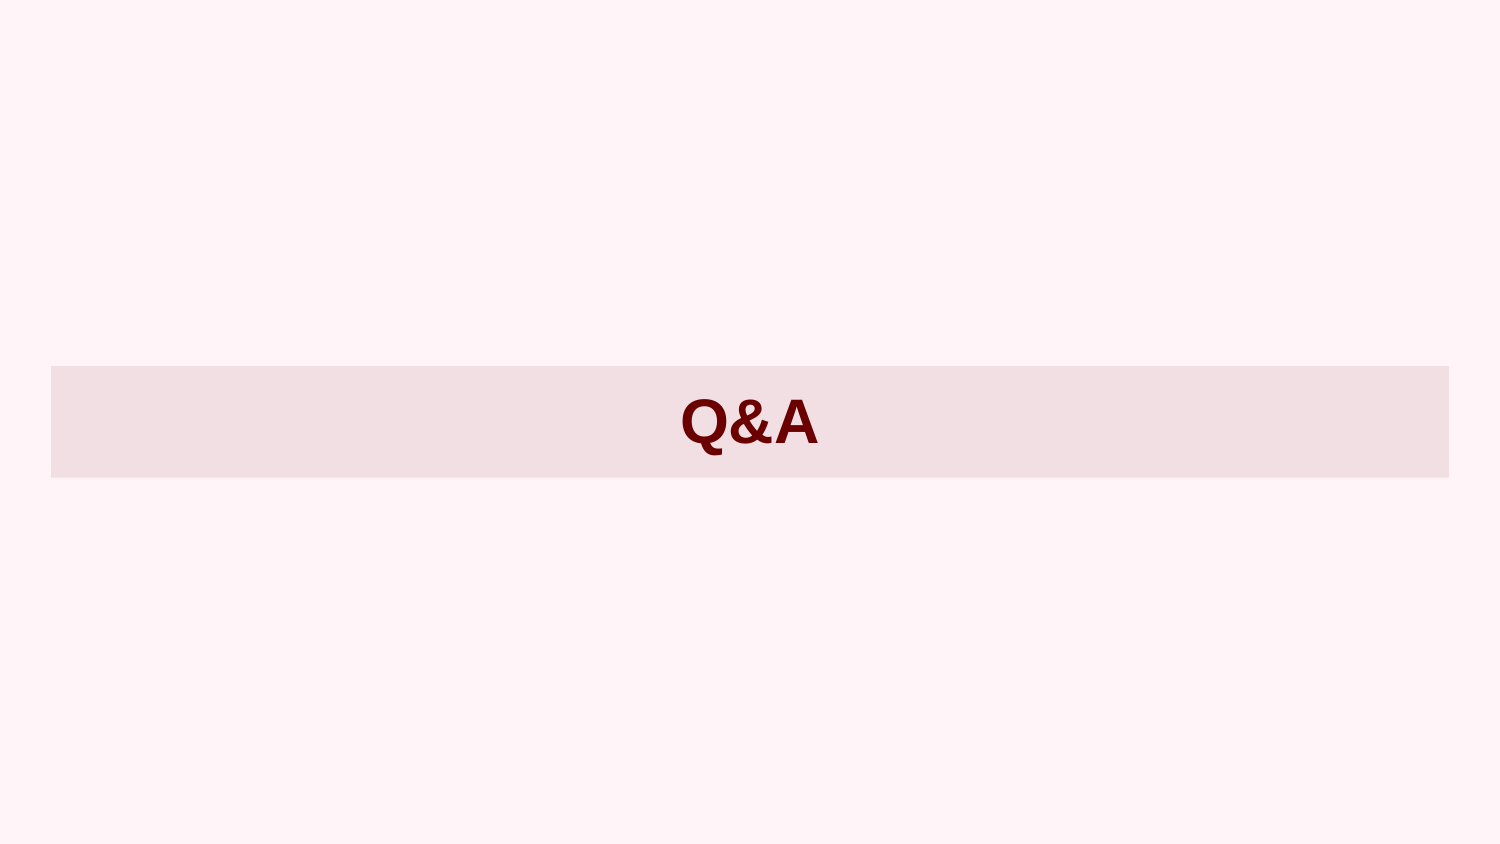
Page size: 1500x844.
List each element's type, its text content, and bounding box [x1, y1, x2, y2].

title Q&A [51, 366, 1449, 478]
